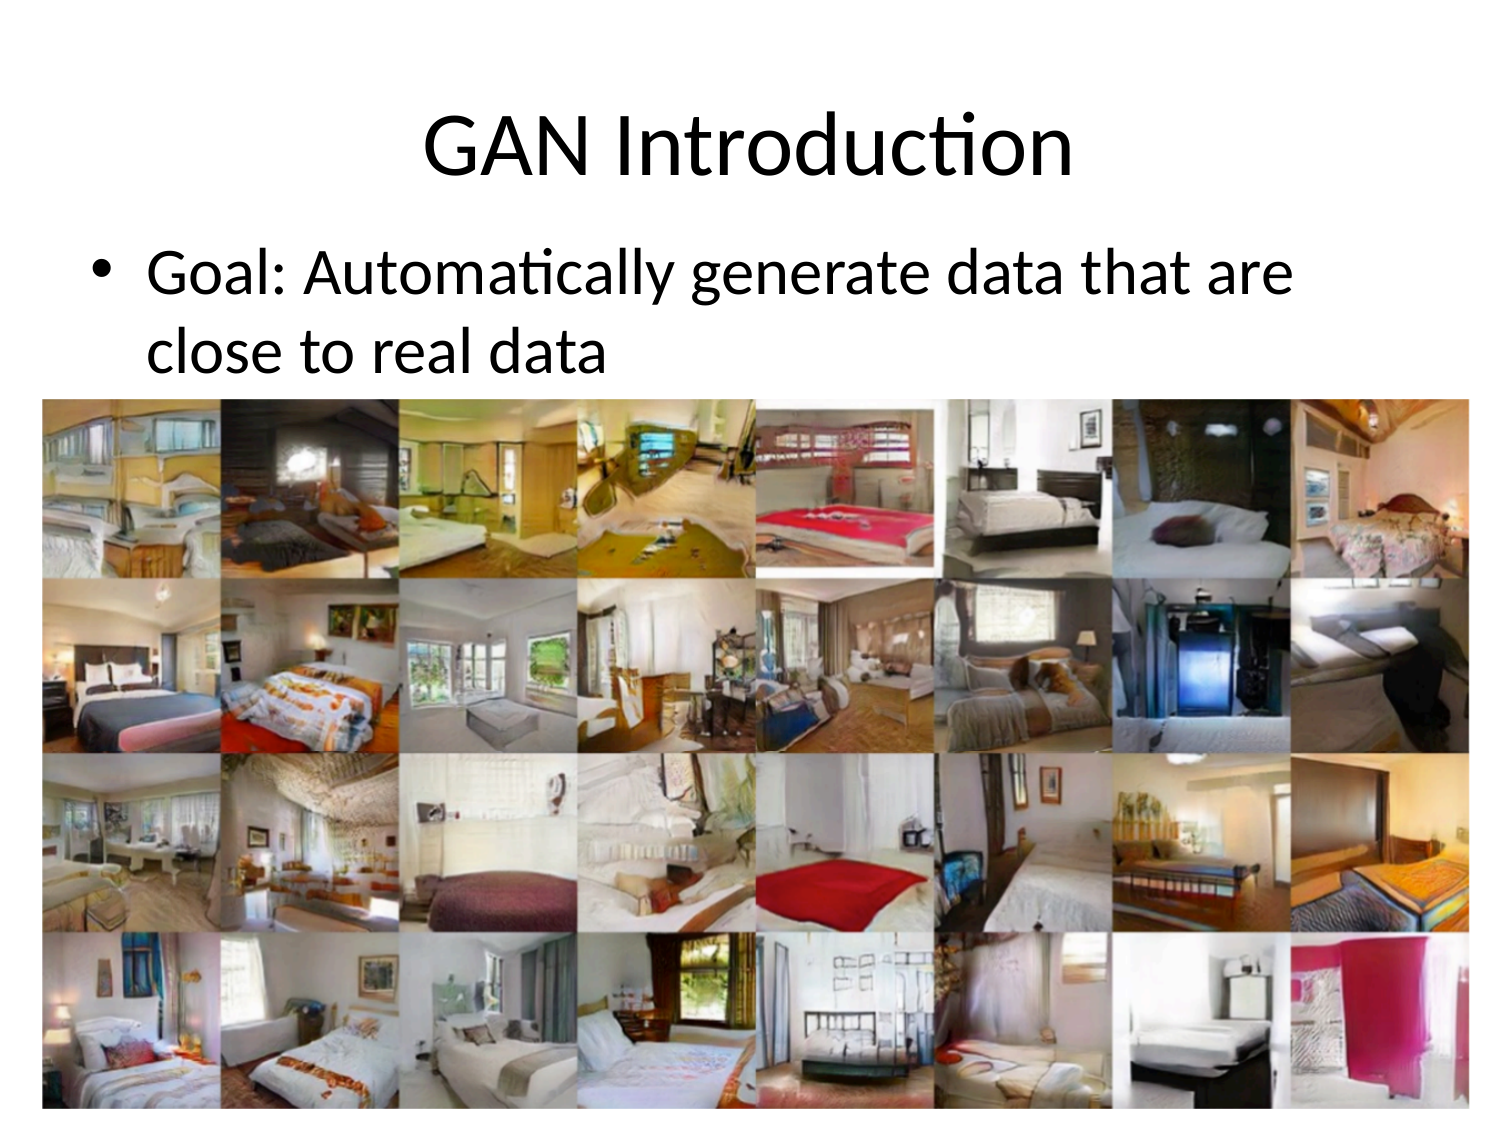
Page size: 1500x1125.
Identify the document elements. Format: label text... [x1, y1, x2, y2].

picture [40, 396, 1471, 1111]
title GAN Introduction [75, 45, 1425, 219]
list Goal: Automatically generate data that are close to real data [75, 219, 1425, 395]
